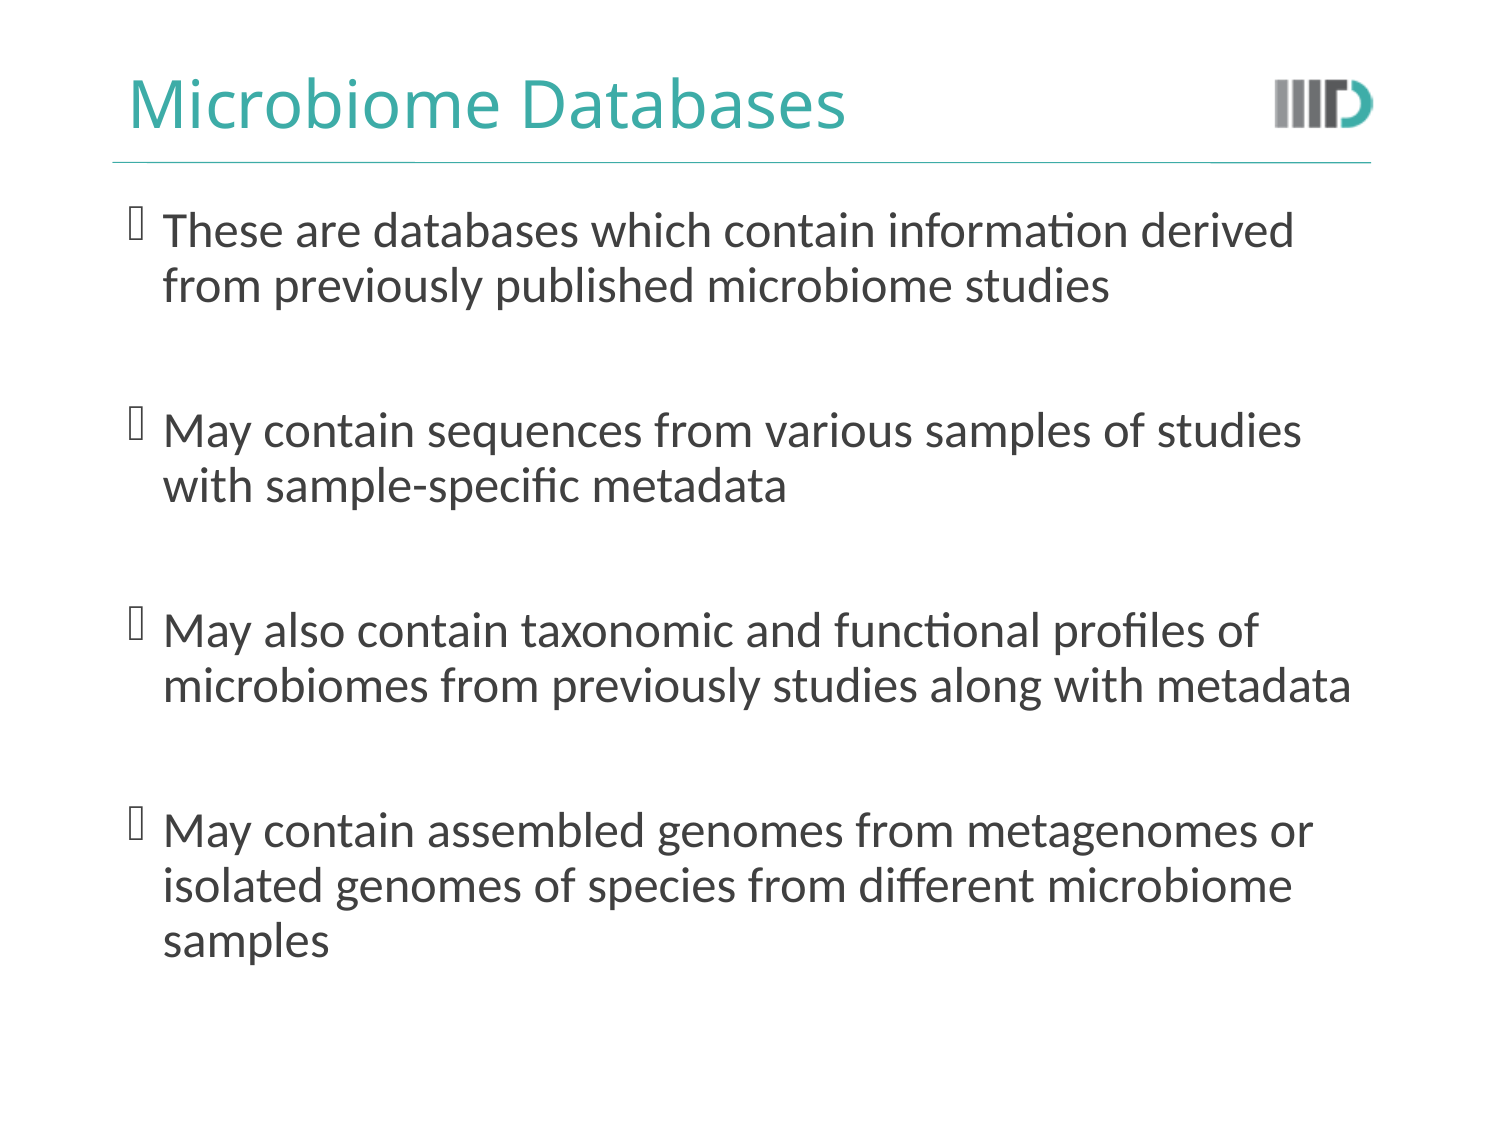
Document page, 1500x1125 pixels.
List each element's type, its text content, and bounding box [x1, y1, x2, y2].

list These are databases which contain information derived from previously published microbiome studies May contain sequences from various samples of studies with sample-specific metadata May also contain taxonomic and functional profiles of microbiomes from previously studies along with metadata May contain assembled genomes from metagenomes or isolated genomes of species from different microbiome samples [112, 196, 1388, 1014]
picture [1256, 67, 1388, 141]
title Microbiome Databases [112, 52, 1236, 163]
